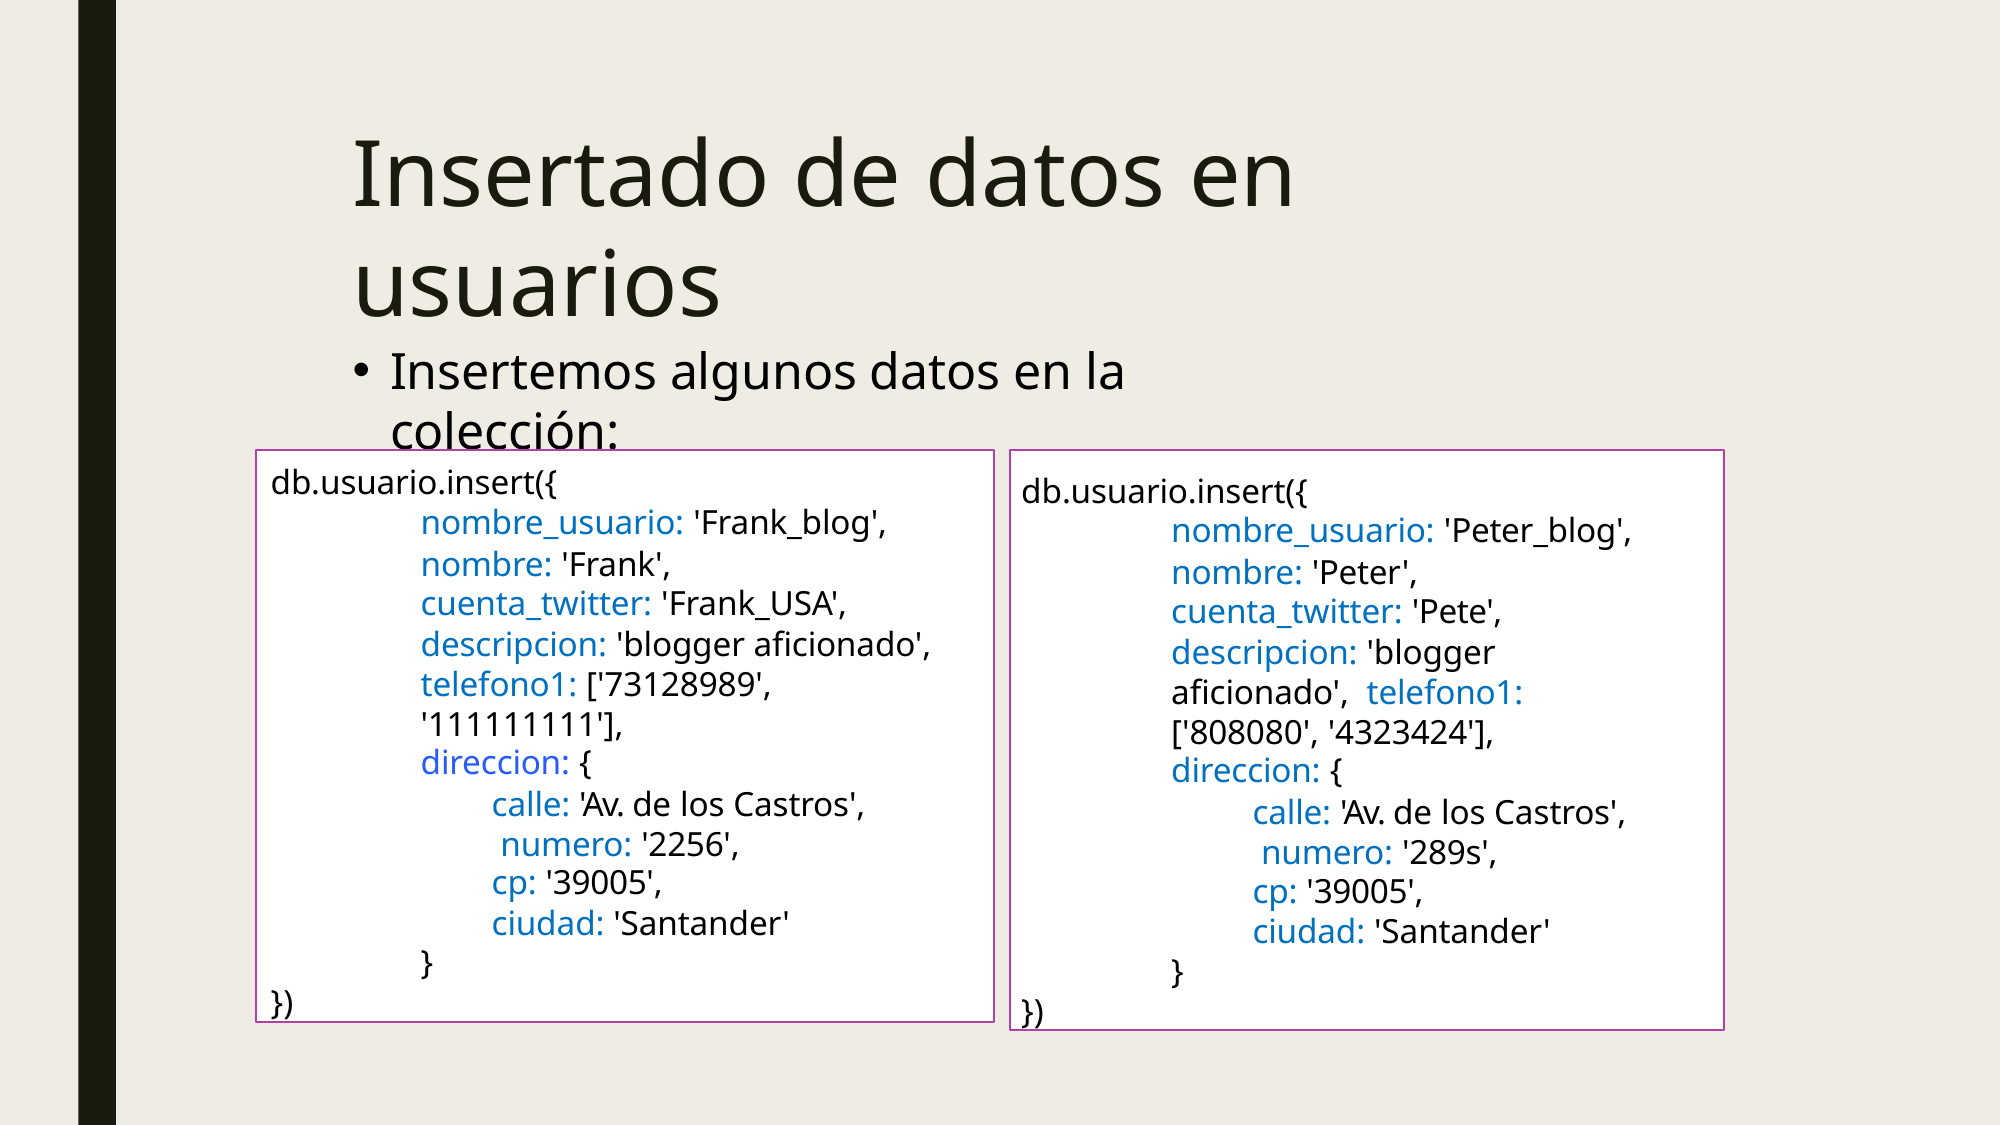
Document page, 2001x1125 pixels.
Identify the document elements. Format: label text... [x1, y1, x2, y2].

text_box db.usuario.insert({ nombre_usuario: 'Frank_blog', nombre: 'Frank', cuenta_twitter: 'Frank_USA', descripcion: 'blogger aficionado', telefono1: ['73128989', '111111111'], direccion: { calle: 'Av. de los Castros', numero: '2256', cp: '39005', ciudad: 'Santander' } }) [255, 450, 994, 1022]
text_box db.usuario.insert({ nombre_usuario: 'Peter_blog', nombre: 'Peter', cuenta_twitter: 'Pete', descripcion: 'blogger aficionado', telefono1: ['808080', '4323424'], direccion: { calle: 'Av. de los Castros', numero: '289s', cp: '39005', ciudad: 'Santander' } }) [1009, 450, 1725, 1030]
title Insertado de datos en usuarios [350, 112, 1638, 335]
text_box Insertemos algunos datos en la colección: [350, 337, 1327, 460]
